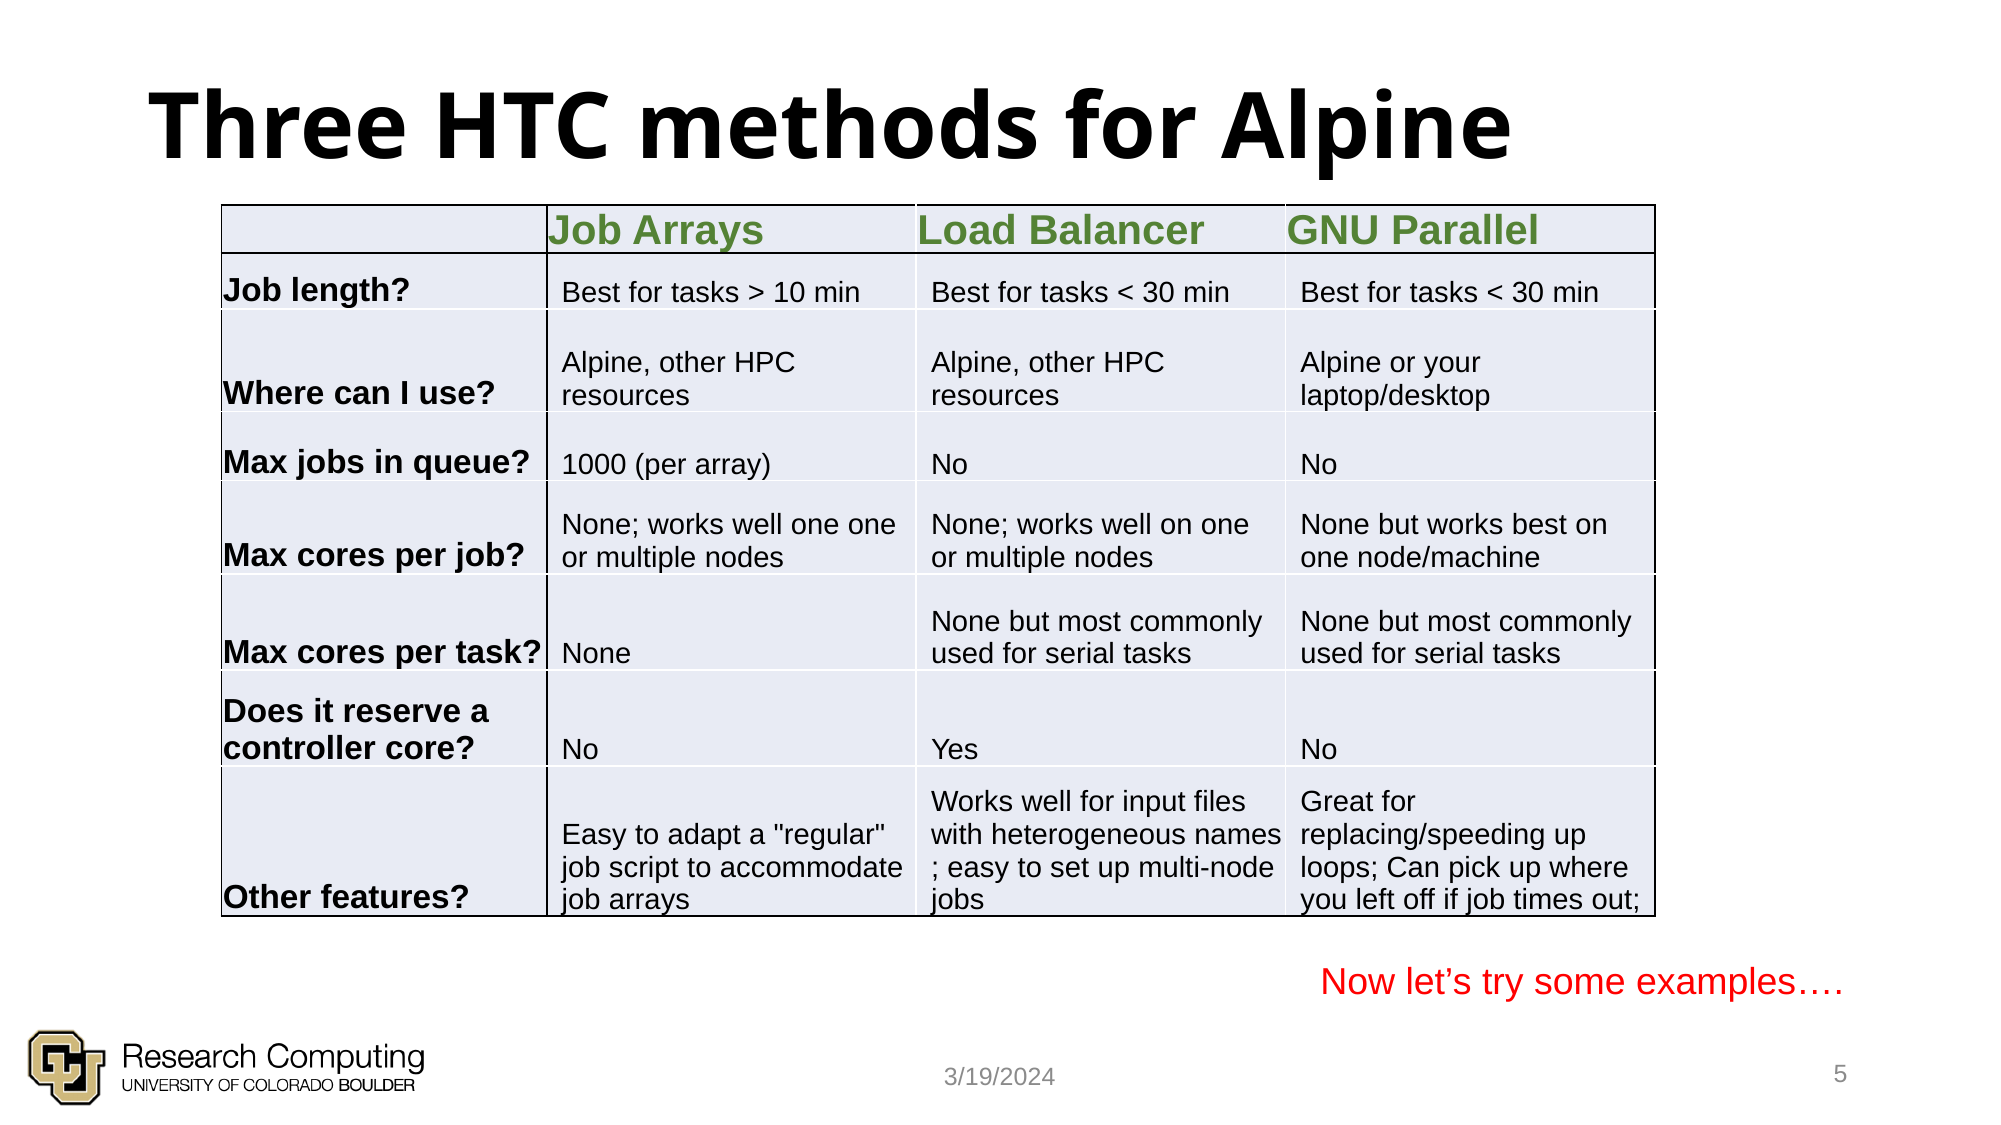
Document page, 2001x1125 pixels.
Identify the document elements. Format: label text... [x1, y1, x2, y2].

table_header GNU Parallel [1286, 206, 1654, 252]
table_cell No [1286, 412, 1654, 480]
table_cell Where can I use? [222, 310, 546, 411]
table_cell Max cores per task? [222, 575, 546, 669]
picture [0, 1024, 775, 1121]
table_cell Max jobs in queue? [222, 412, 546, 480]
table_cell Alpine, other HPC resources [548, 310, 915, 411]
table_header Load Balancer [917, 206, 1285, 252]
table_cell Yes [917, 671, 1285, 765]
table_cell Job length? [222, 254, 546, 308]
table_cell Easy to adapt a "regular" job script to accommodate job arrays [548, 767, 915, 915]
table_cell No [917, 412, 1285, 480]
table_cell Does it reserve a controller core? [222, 671, 546, 765]
slide_number 5 [1412, 1042, 1863, 1103]
table_header [222, 206, 546, 252]
table_cell Works well for input files with heterogeneous names ; easy to set up multi-node jobs [917, 767, 1285, 915]
table_cell None but most commonly used for serial tasks [917, 575, 1285, 669]
title Three HTC methods for Alpine [132, 20, 1946, 238]
table_cell None [548, 575, 915, 669]
table_cell None; works well on one or multiple nodes [917, 481, 1285, 573]
table_cell None but most commonly used for serial tasks [1286, 575, 1654, 669]
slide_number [774, 1045, 1225, 1105]
table_cell Best for tasks < 30 min [917, 254, 1285, 308]
table_cell No [1286, 671, 1654, 765]
table_cell Other features? [222, 767, 546, 915]
table_cell No [548, 671, 915, 765]
table_cell None; works well one one or multiple nodes [548, 481, 915, 573]
table_cell Alpine, other HPC resources [917, 310, 1285, 411]
table_cell Alpine or your laptop/desktop [1286, 310, 1654, 411]
table_cell None but works best on one node/machine [1286, 481, 1654, 573]
table_cell Max cores per job? [222, 481, 546, 573]
table_cell Great for replacing/speeding up loops; Can pick up where you left off if job times out; [1286, 767, 1654, 915]
text_box Now let’s try some examples…. [1305, 949, 1860, 1010]
table_cell Best for tasks < 30 min [1286, 254, 1654, 308]
table_cell 1000 (per array) [548, 412, 915, 480]
table_header Job Arrays [548, 206, 915, 252]
table_cell Best for tasks > 10 min [548, 254, 915, 308]
